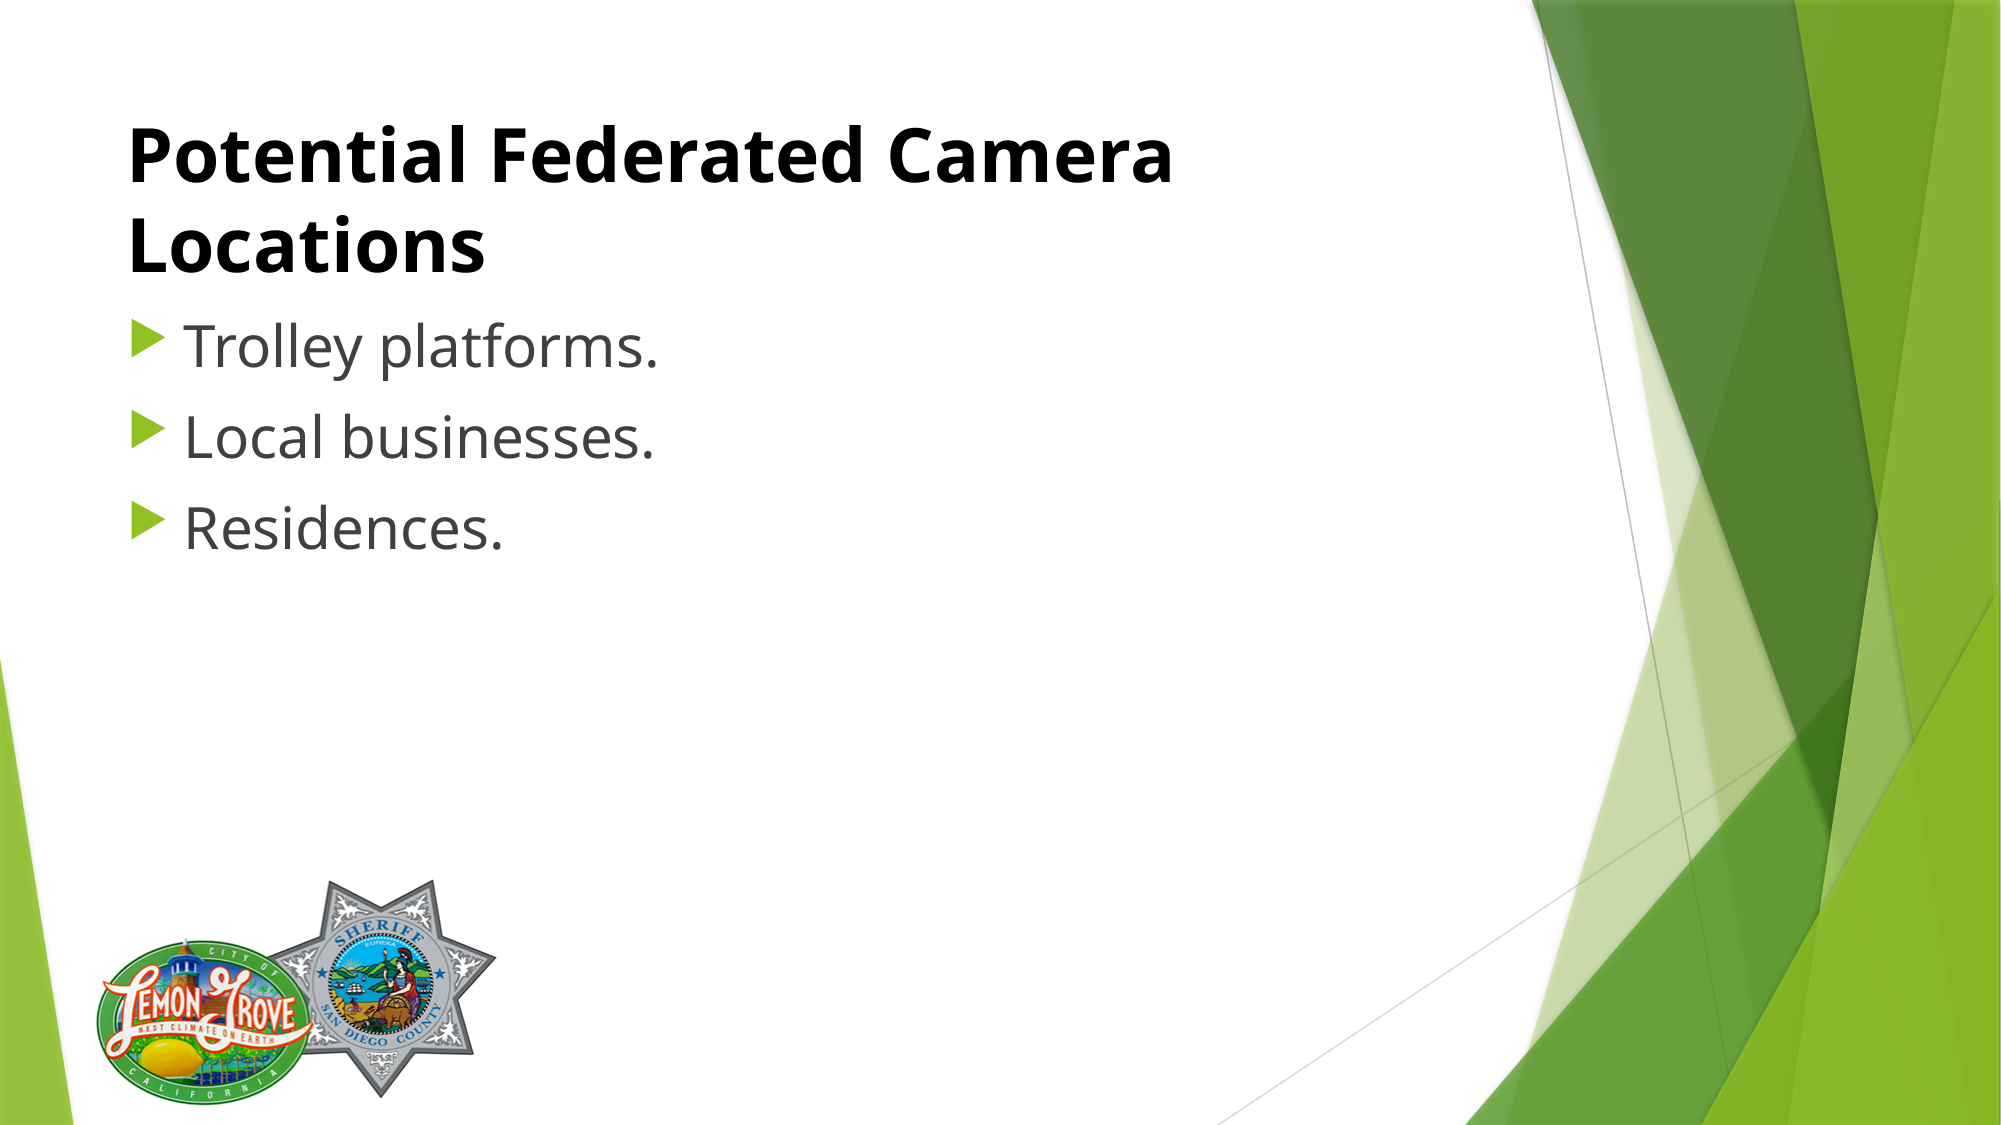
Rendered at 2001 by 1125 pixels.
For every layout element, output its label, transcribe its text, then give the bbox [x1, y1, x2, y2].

title Potential Federated Camera Locations [111, 99, 1522, 215]
list Trolley platforms. Local businesses. Residences. [112, 302, 1523, 939]
picture [80, 876, 510, 1108]
